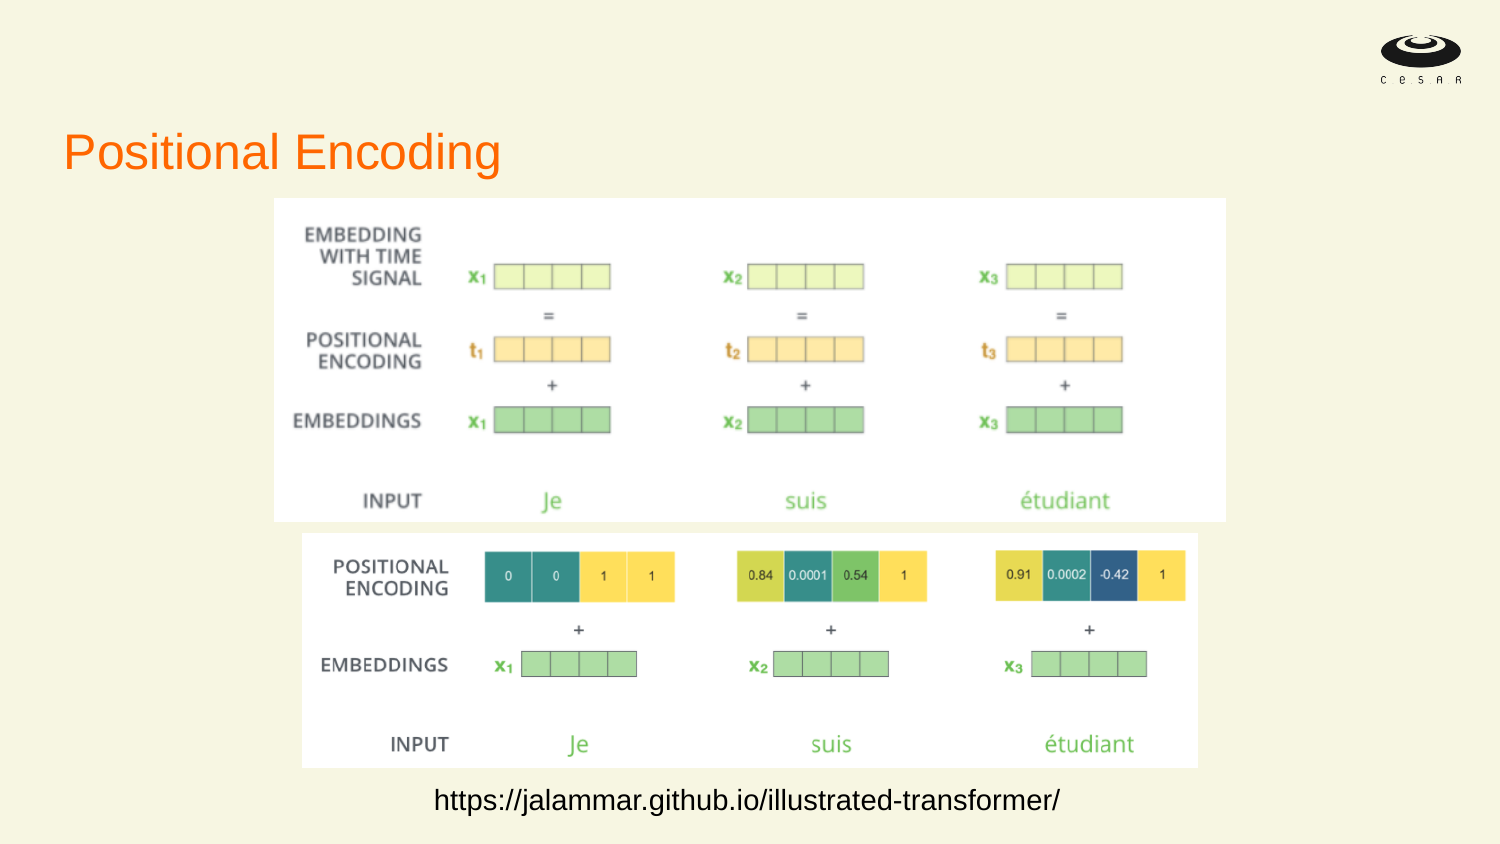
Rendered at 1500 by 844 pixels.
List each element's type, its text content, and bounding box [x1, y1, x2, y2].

picture [273, 198, 1227, 522]
text_box https://jalammar.github.io/illustrated-transformer/ [418, 776, 1081, 824]
picture [302, 533, 1198, 769]
title Positional Encoding [49, 68, 1268, 239]
picture [1381, 35, 1461, 84]
